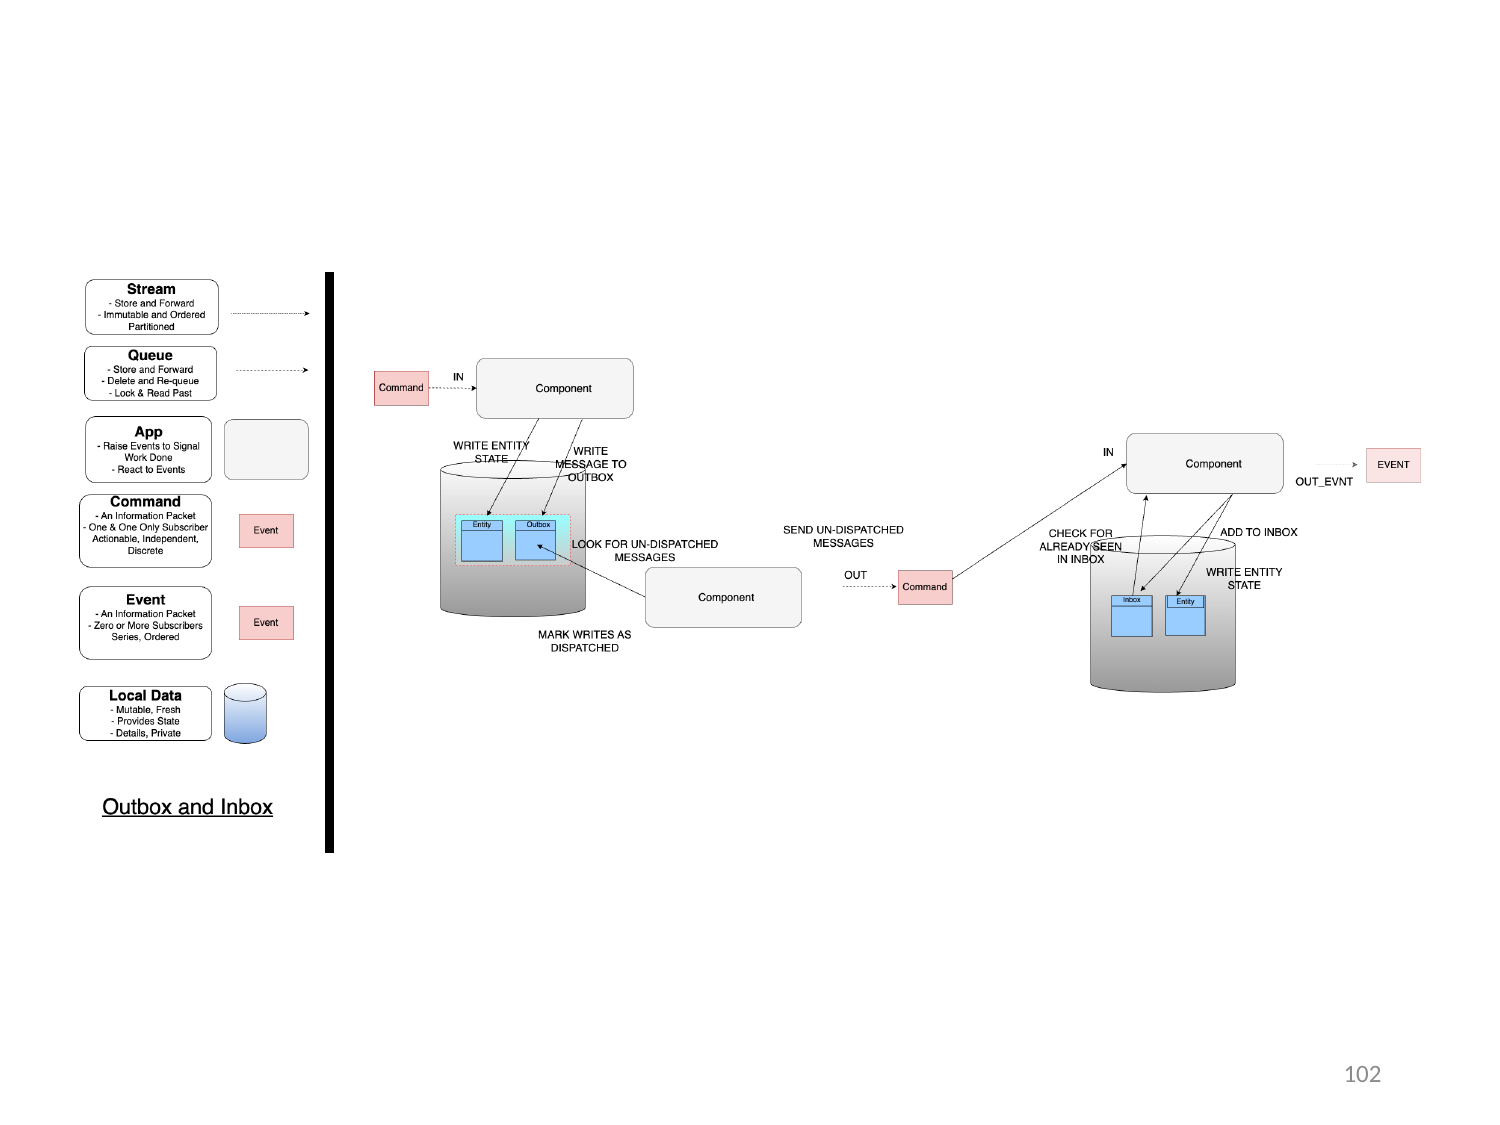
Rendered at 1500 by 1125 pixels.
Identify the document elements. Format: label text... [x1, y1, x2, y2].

picture [78, 272, 1422, 853]
slide_number 102 [1059, 1042, 1397, 1103]
